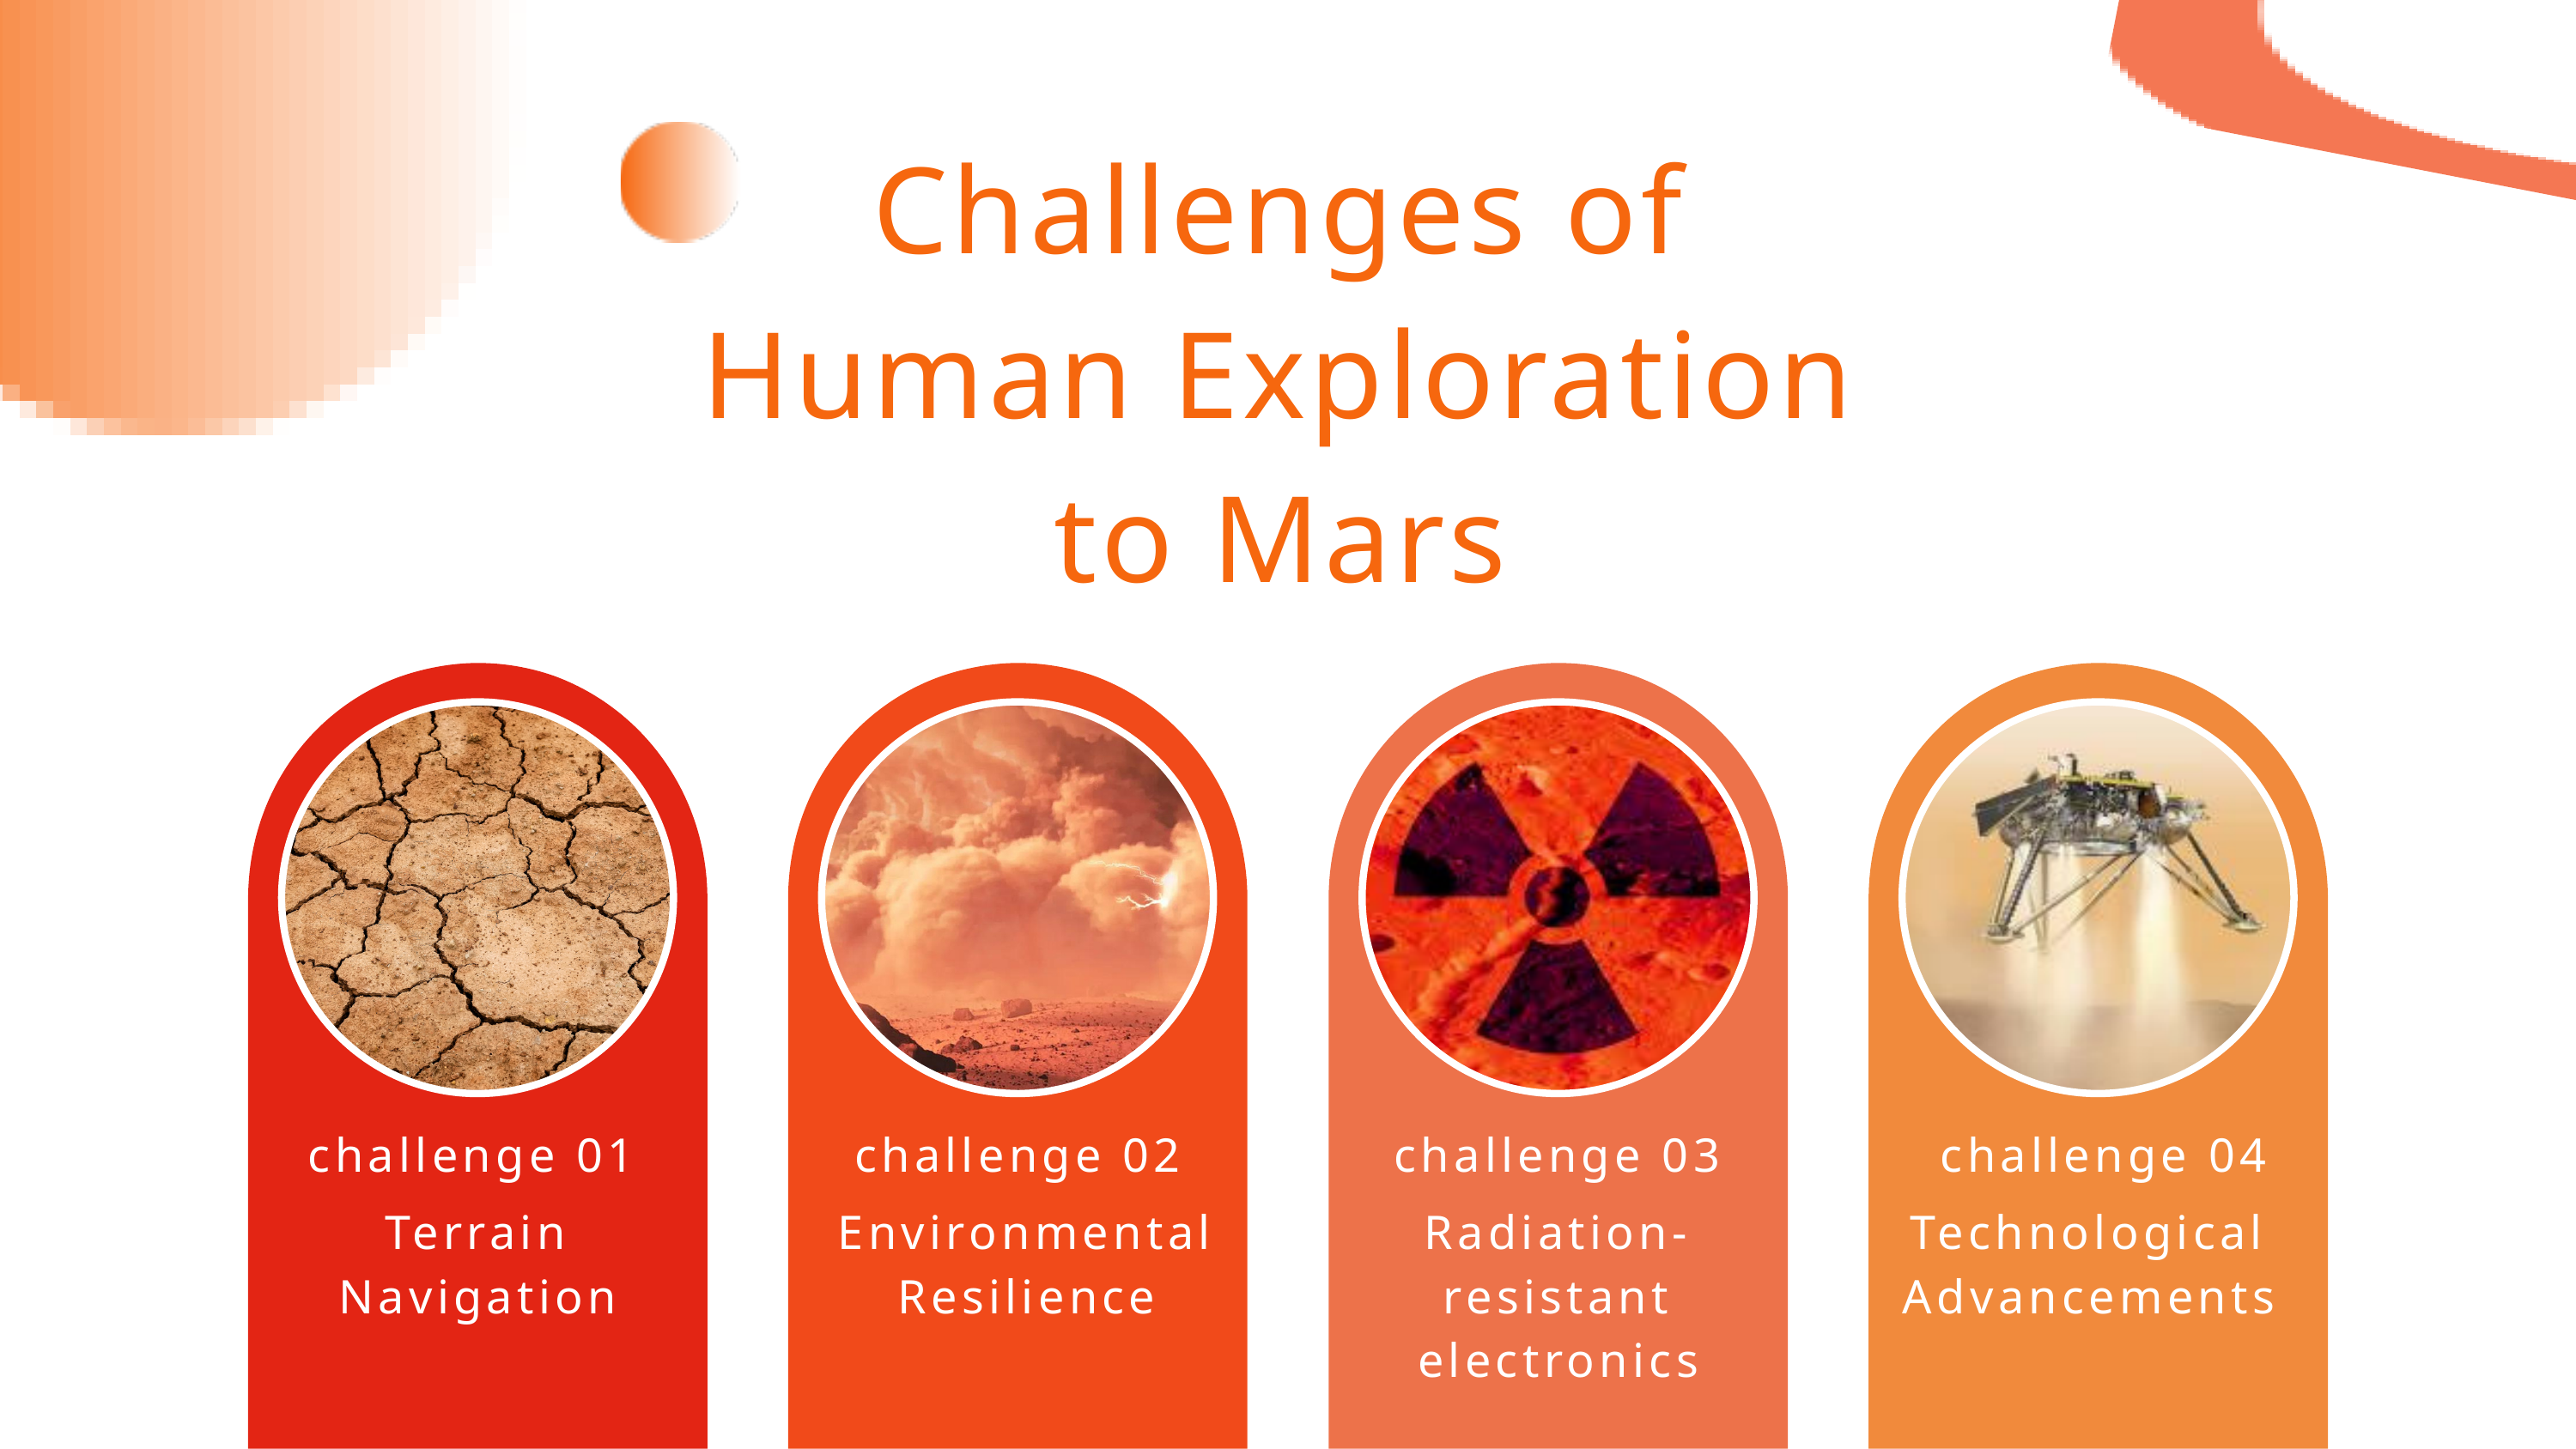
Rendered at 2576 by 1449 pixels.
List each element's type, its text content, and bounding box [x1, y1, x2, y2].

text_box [812, 694, 1223, 1101]
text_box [1328, 663, 1789, 1449]
text_box Challenges of Human Exploration to Mars [691, 112, 1869, 607]
text_box [0, 0, 527, 435]
text_box [2098, 0, 2576, 201]
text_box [1893, 694, 2303, 1101]
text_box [1868, 663, 2329, 1449]
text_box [247, 663, 708, 1449]
text_box [620, 122, 691, 243]
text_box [273, 694, 683, 1101]
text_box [1353, 694, 1763, 1101]
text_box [787, 663, 1248, 1449]
